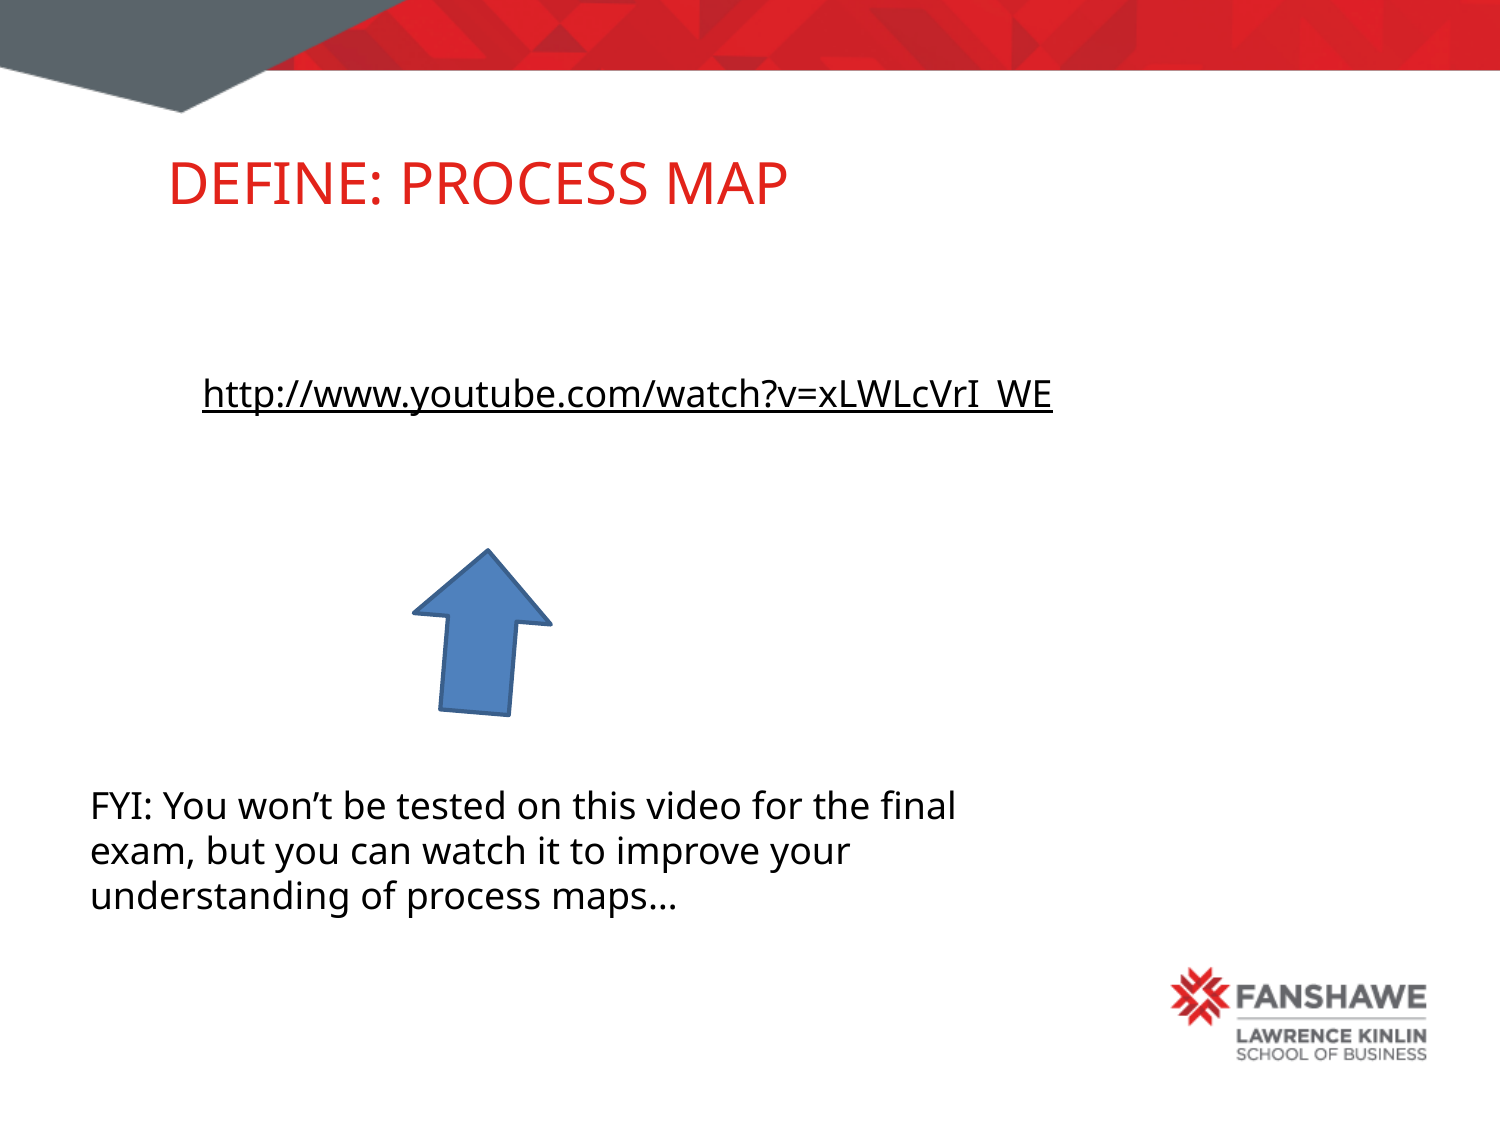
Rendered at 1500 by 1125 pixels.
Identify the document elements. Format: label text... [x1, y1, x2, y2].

text_box FYI: You won’t be tested on this video for the final exam, but you can watch it to improve your understanding of process maps… [75, 774, 1088, 925]
text_box http://www.youtube.com/watch?v=xLWLcVrI_WE [187, 362, 1363, 429]
title Define: Process Map [166, 113, 1415, 217]
text_box [411, 548, 553, 718]
picture [0, 0, 1500, 114]
picture [0, 907, 1500, 1125]
